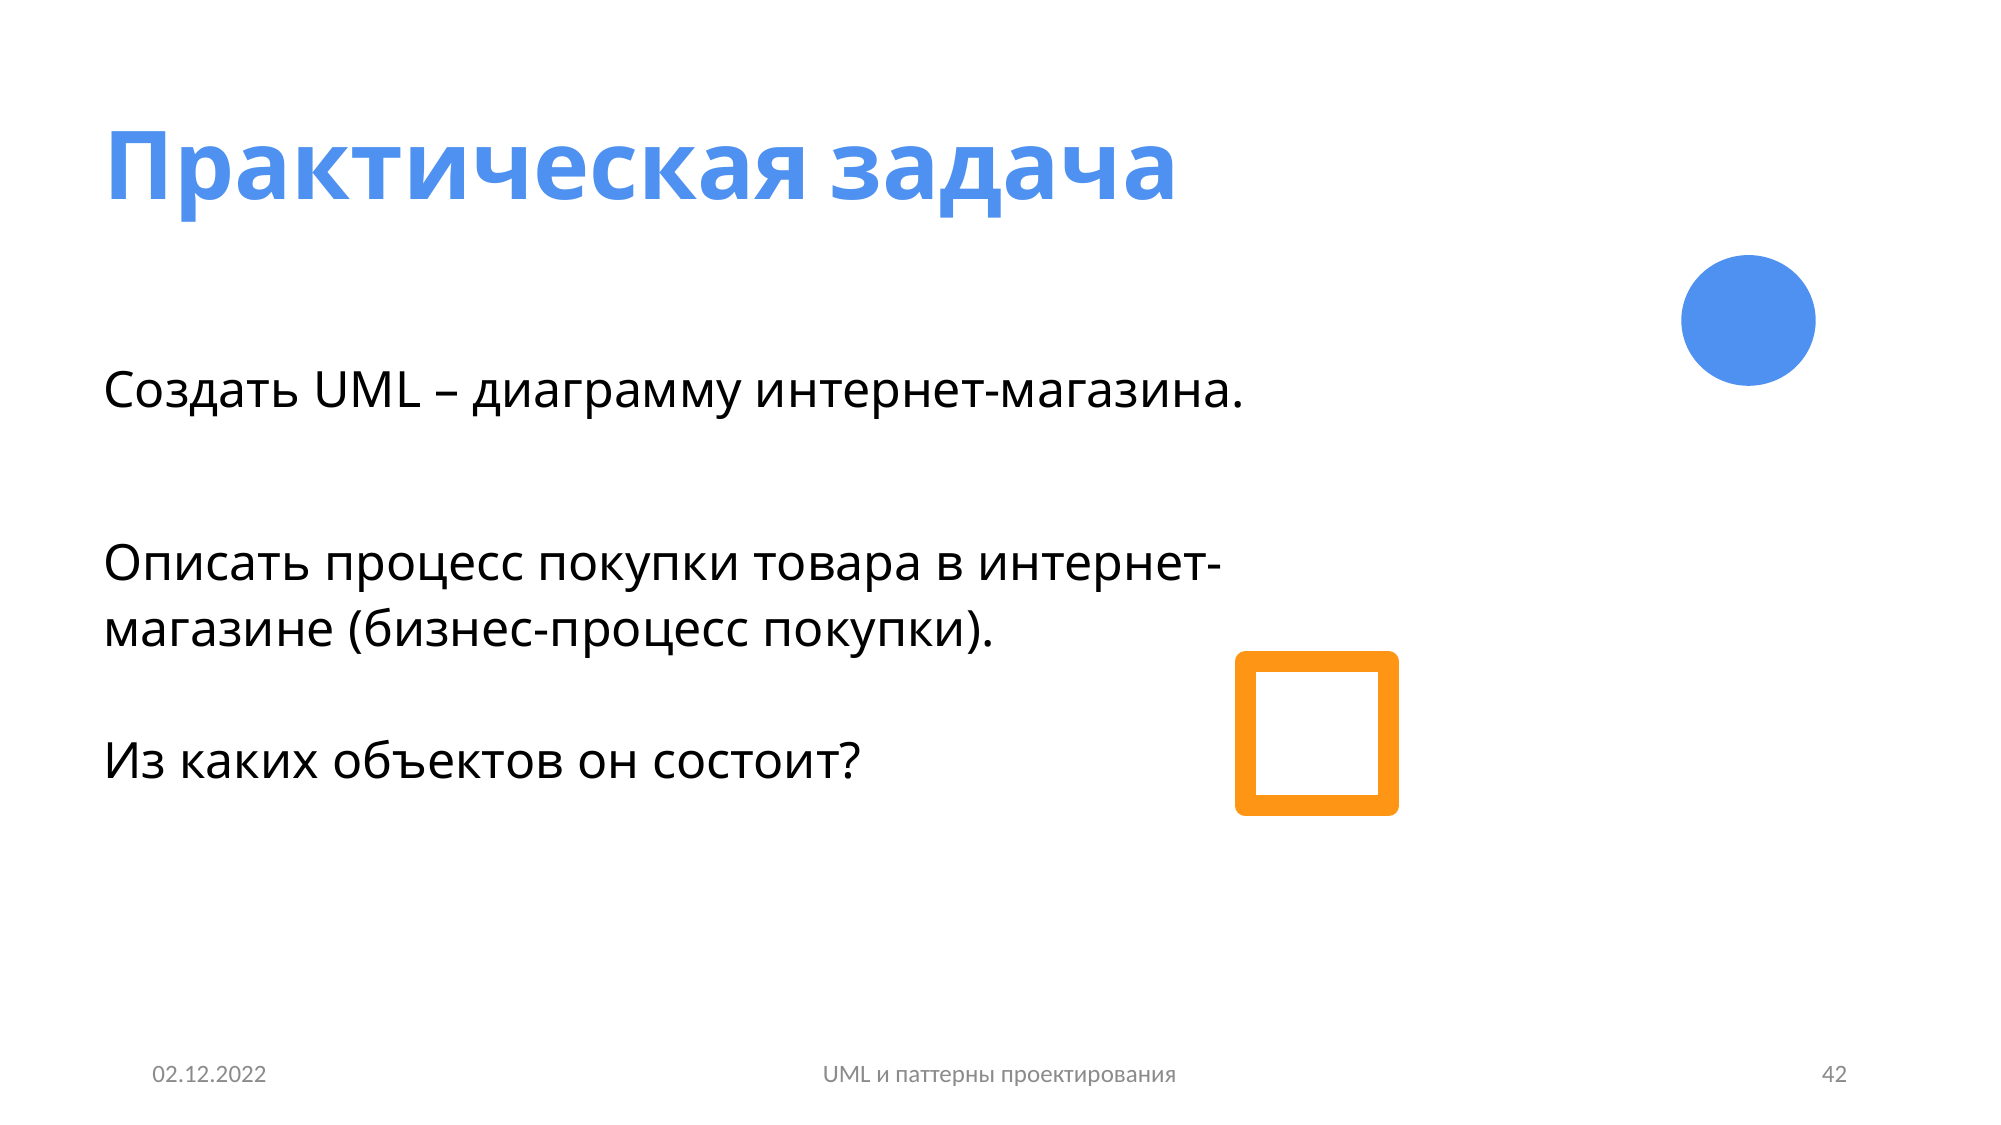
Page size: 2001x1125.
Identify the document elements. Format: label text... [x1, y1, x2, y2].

slide_number 42 [1412, 1042, 1863, 1103]
list Создать UML – диаграмму интернет-магазина. Описать процесс покупки товара в интернет-магазине (бизнес-процесс покупки). Из каких объектов он состоит? [88, 343, 1338, 1014]
title Практическая задача [88, 59, 1215, 278]
footer UML и паттерны проектирования [662, 1042, 1338, 1103]
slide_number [137, 1042, 588, 1103]
